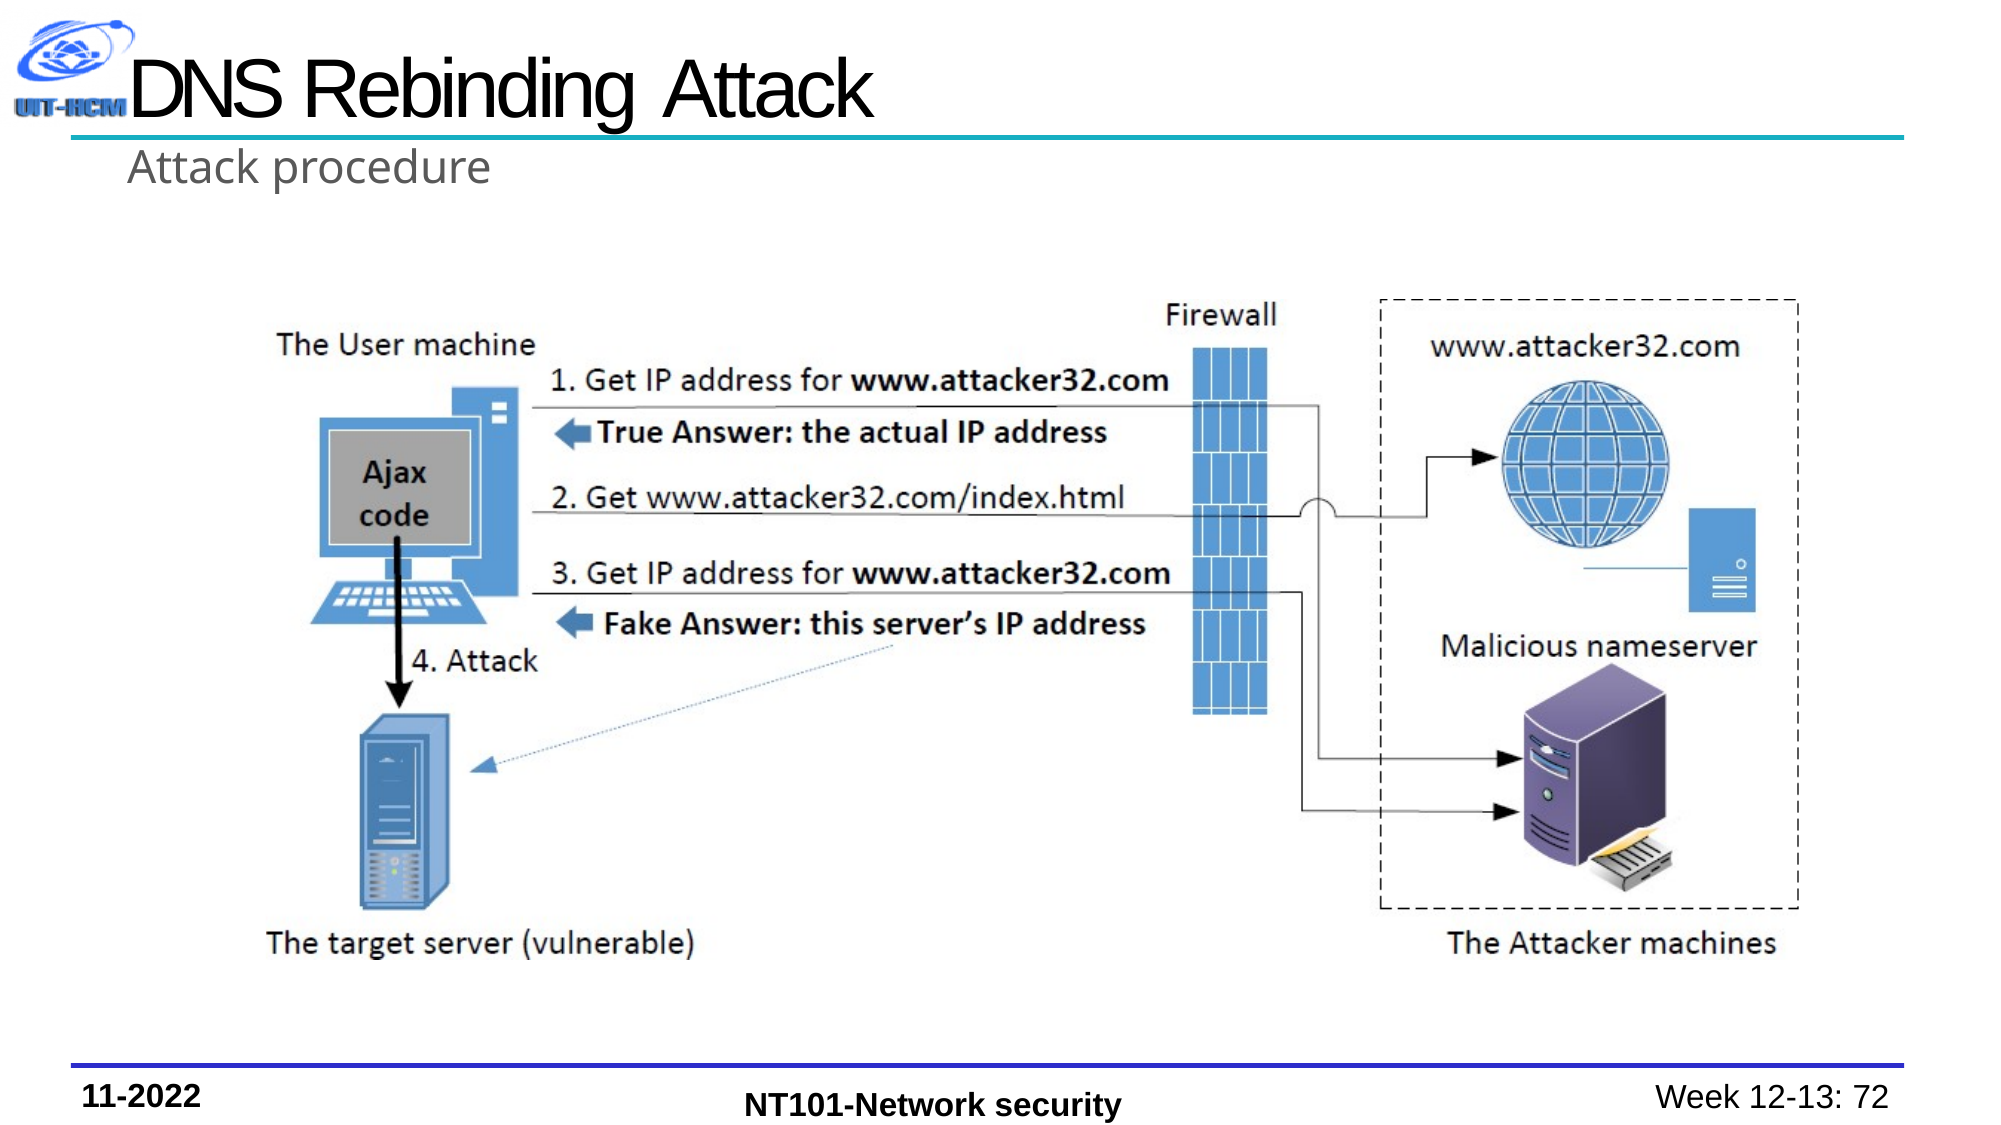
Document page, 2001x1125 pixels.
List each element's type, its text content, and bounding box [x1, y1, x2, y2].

text_box [265, 299, 1799, 960]
title DNS Rebinding Attack Attack procedure [125, 11, 1361, 207]
picture [0, 8, 150, 127]
